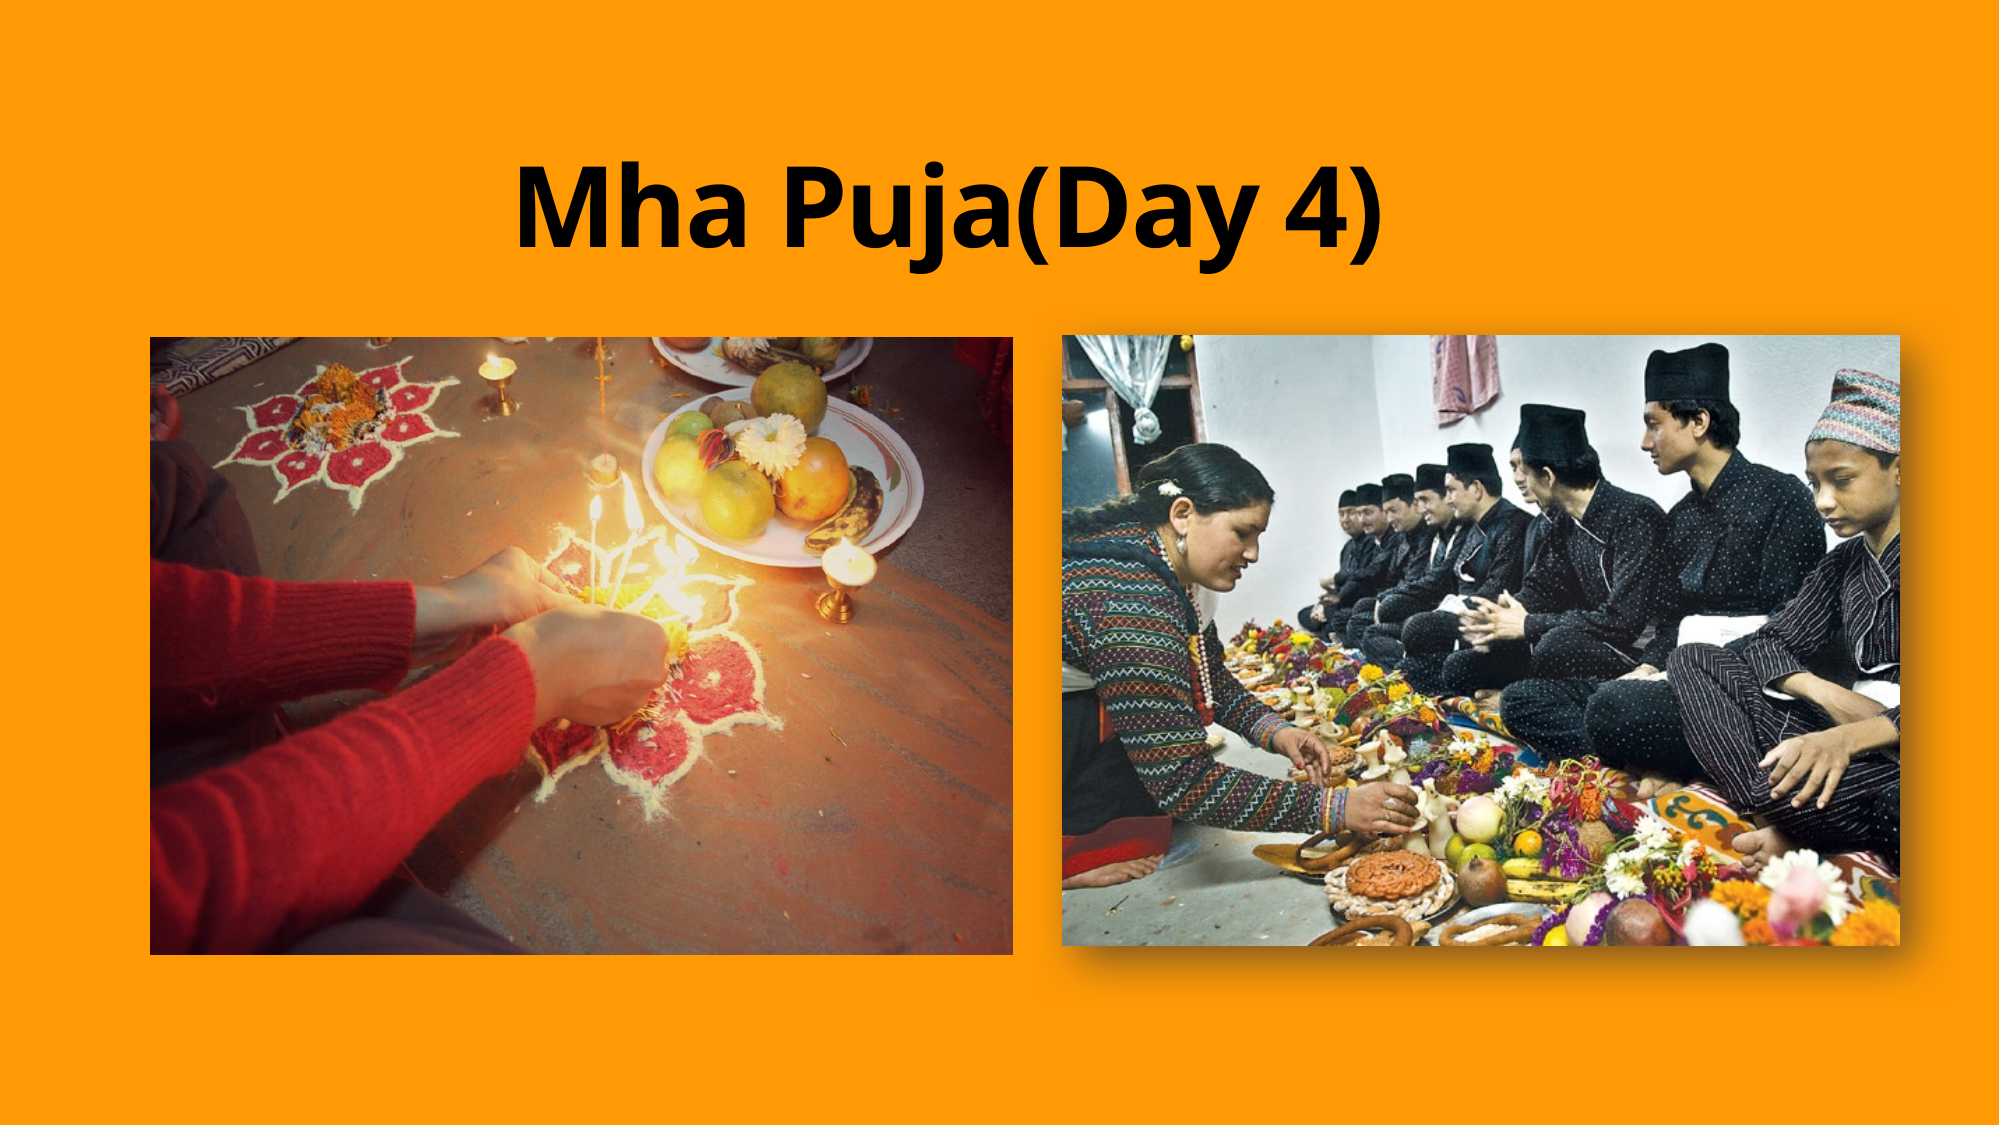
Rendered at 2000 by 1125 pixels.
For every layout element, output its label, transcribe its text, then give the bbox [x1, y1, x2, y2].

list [1061, 335, 1900, 946]
title Mha Puja(Day 4) [150, 90, 1745, 337]
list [150, 337, 1014, 956]
